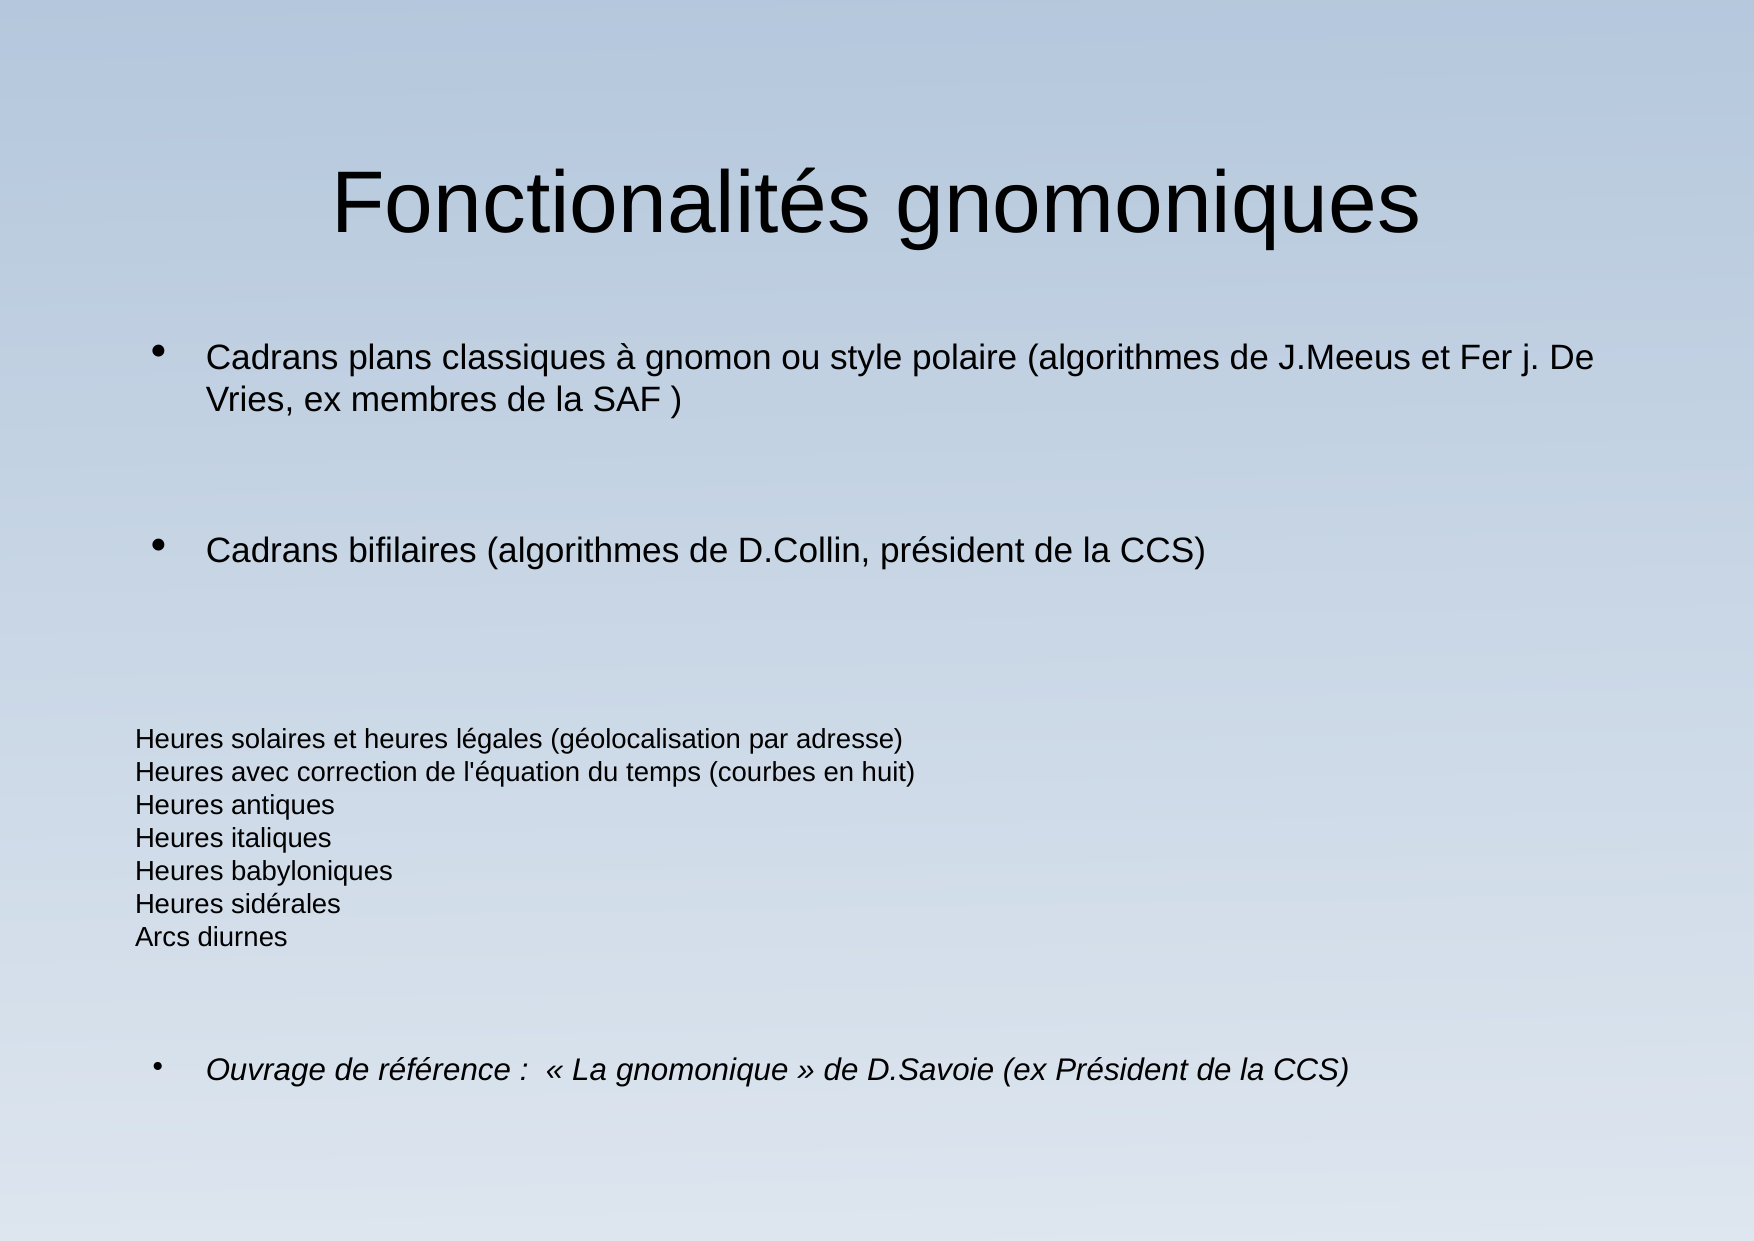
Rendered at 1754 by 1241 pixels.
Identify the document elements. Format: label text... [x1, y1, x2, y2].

title Fonctionalités gnomoniques [140, 103, 1613, 291]
list Cadrans plans classiques à gnomon ou style polaire (algorithmes de J.Meeus et Fer j. De Vries, ex membres de la SAF ) Cadrans bifilaires (algorithmes de D.Collin, président de la CCS) Heures solaires et heures légales (géolocalisation par adresse) Heures avec correction de l'équation du temps (courbes en huit) Heures antiques Heures italiques Heures babyloniques Heures sidérales Arcs diurnes Ouvrage de référence : « La gnomonique » de D.Savoie (ex Président de la CCS) [135, 334, 1608, 1092]
